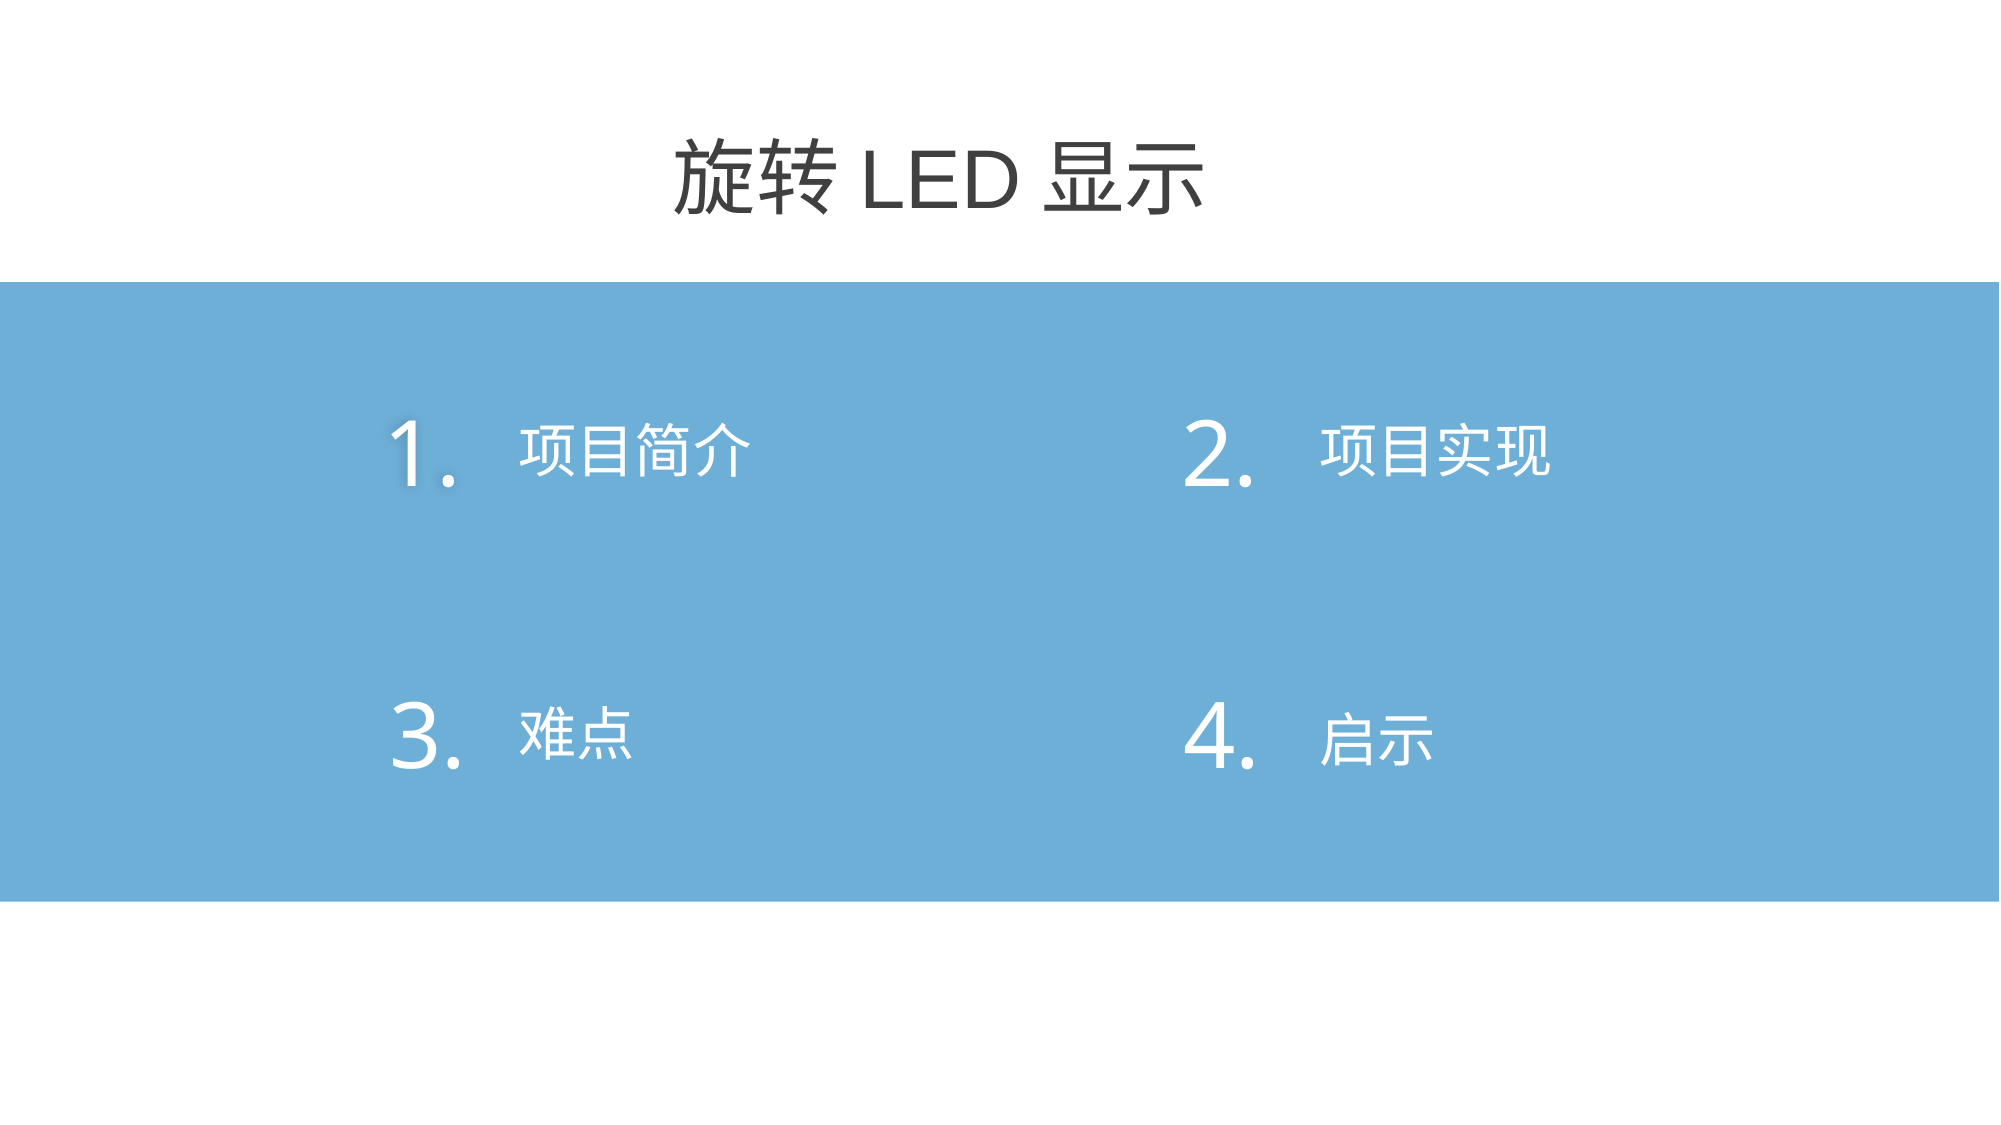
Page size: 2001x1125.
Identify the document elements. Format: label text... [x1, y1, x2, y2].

text_box 项目实现 [1305, 407, 1815, 492]
text_box 难点 [513, 689, 1150, 775]
text_box 3. [374, 669, 513, 794]
text_box 旋转LED显示 [658, 117, 1284, 252]
text_box 项目简介 [512, 407, 1014, 492]
text_box 2. [1166, 386, 1305, 512]
text_box 启示 [1304, 695, 1951, 781]
text_box 4. [1168, 669, 1307, 794]
text_box 1. [368, 386, 507, 512]
